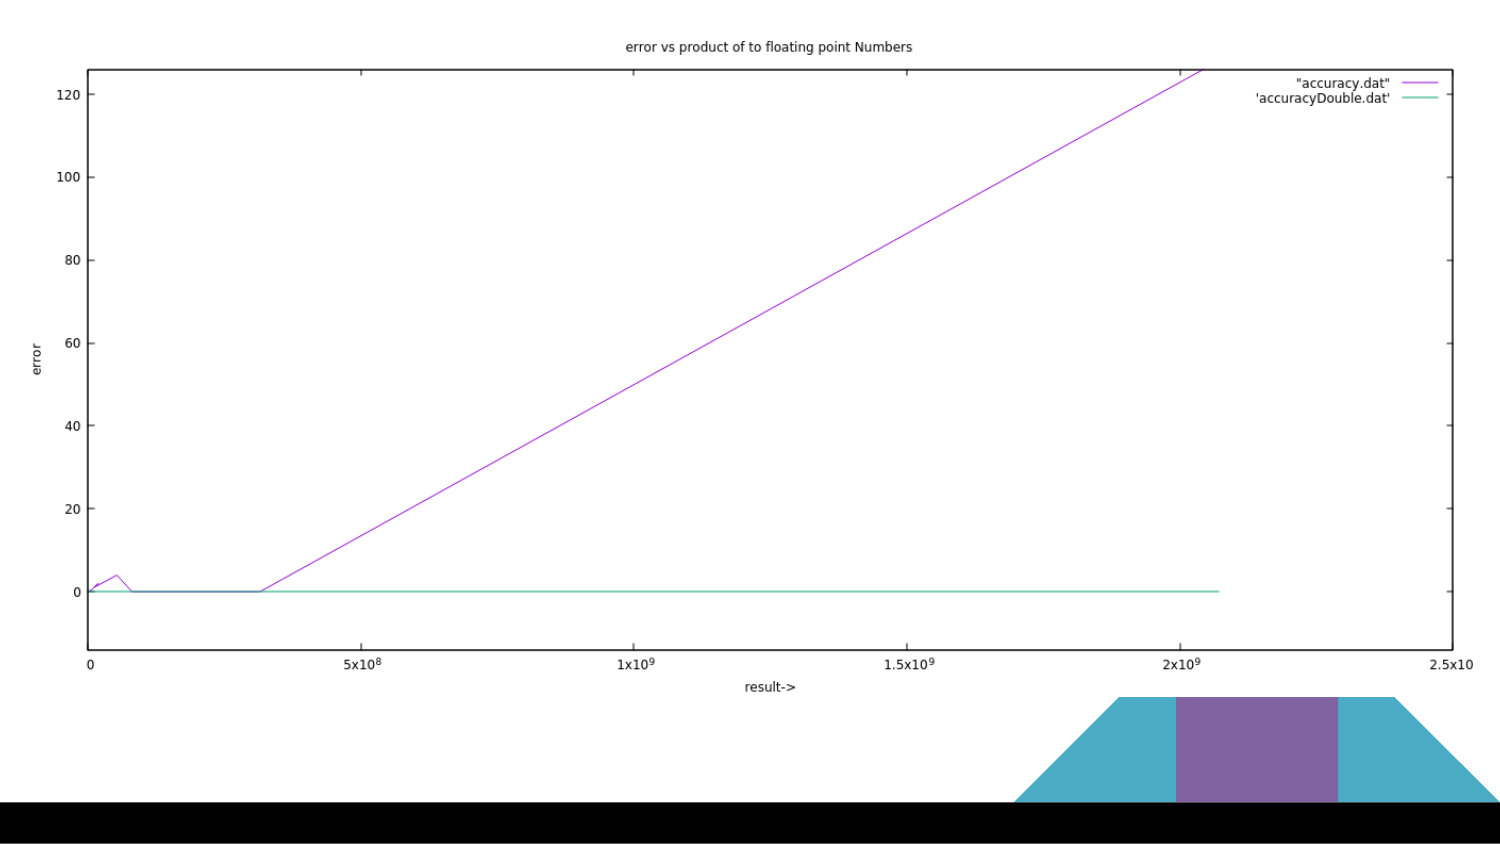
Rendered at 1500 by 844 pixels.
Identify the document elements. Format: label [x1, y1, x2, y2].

picture [24, 24, 1476, 698]
